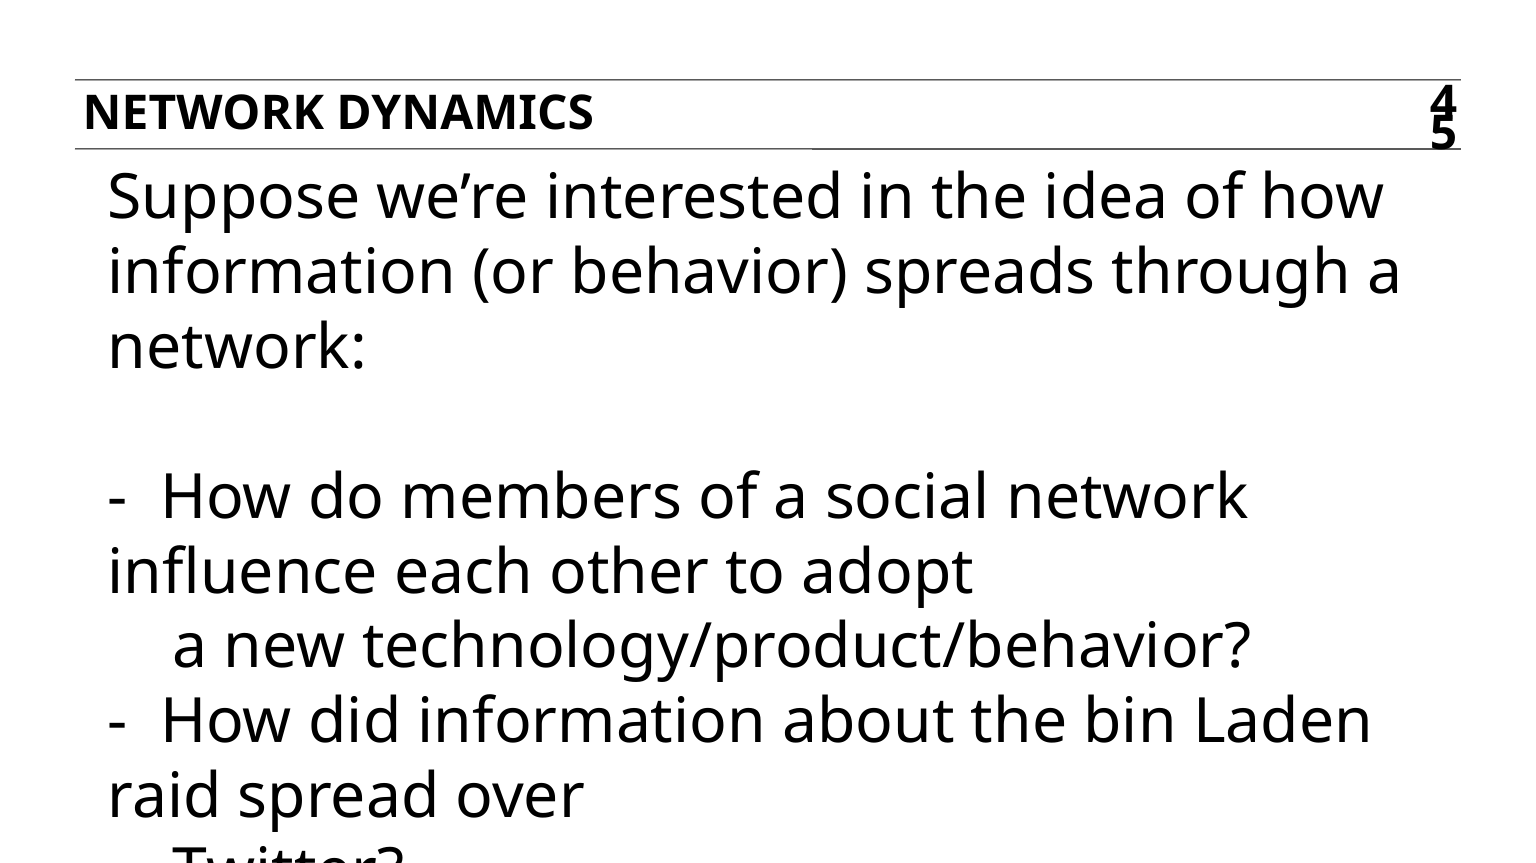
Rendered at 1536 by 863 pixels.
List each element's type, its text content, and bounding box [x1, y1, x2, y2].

list Network dynamics [67, 81, 1118, 132]
slide_number 45 [1419, 86, 1461, 138]
text_box Suppose we’re interested in the idea of how information (or behavior) spreads through a network: - How do members of a social network influence each other to adopt a new technology/product/behavior? - How did information about the bin Laden raid spread over Twitter? - What’s the best way to use a social network to market your product? [92, 148, 1468, 863]
